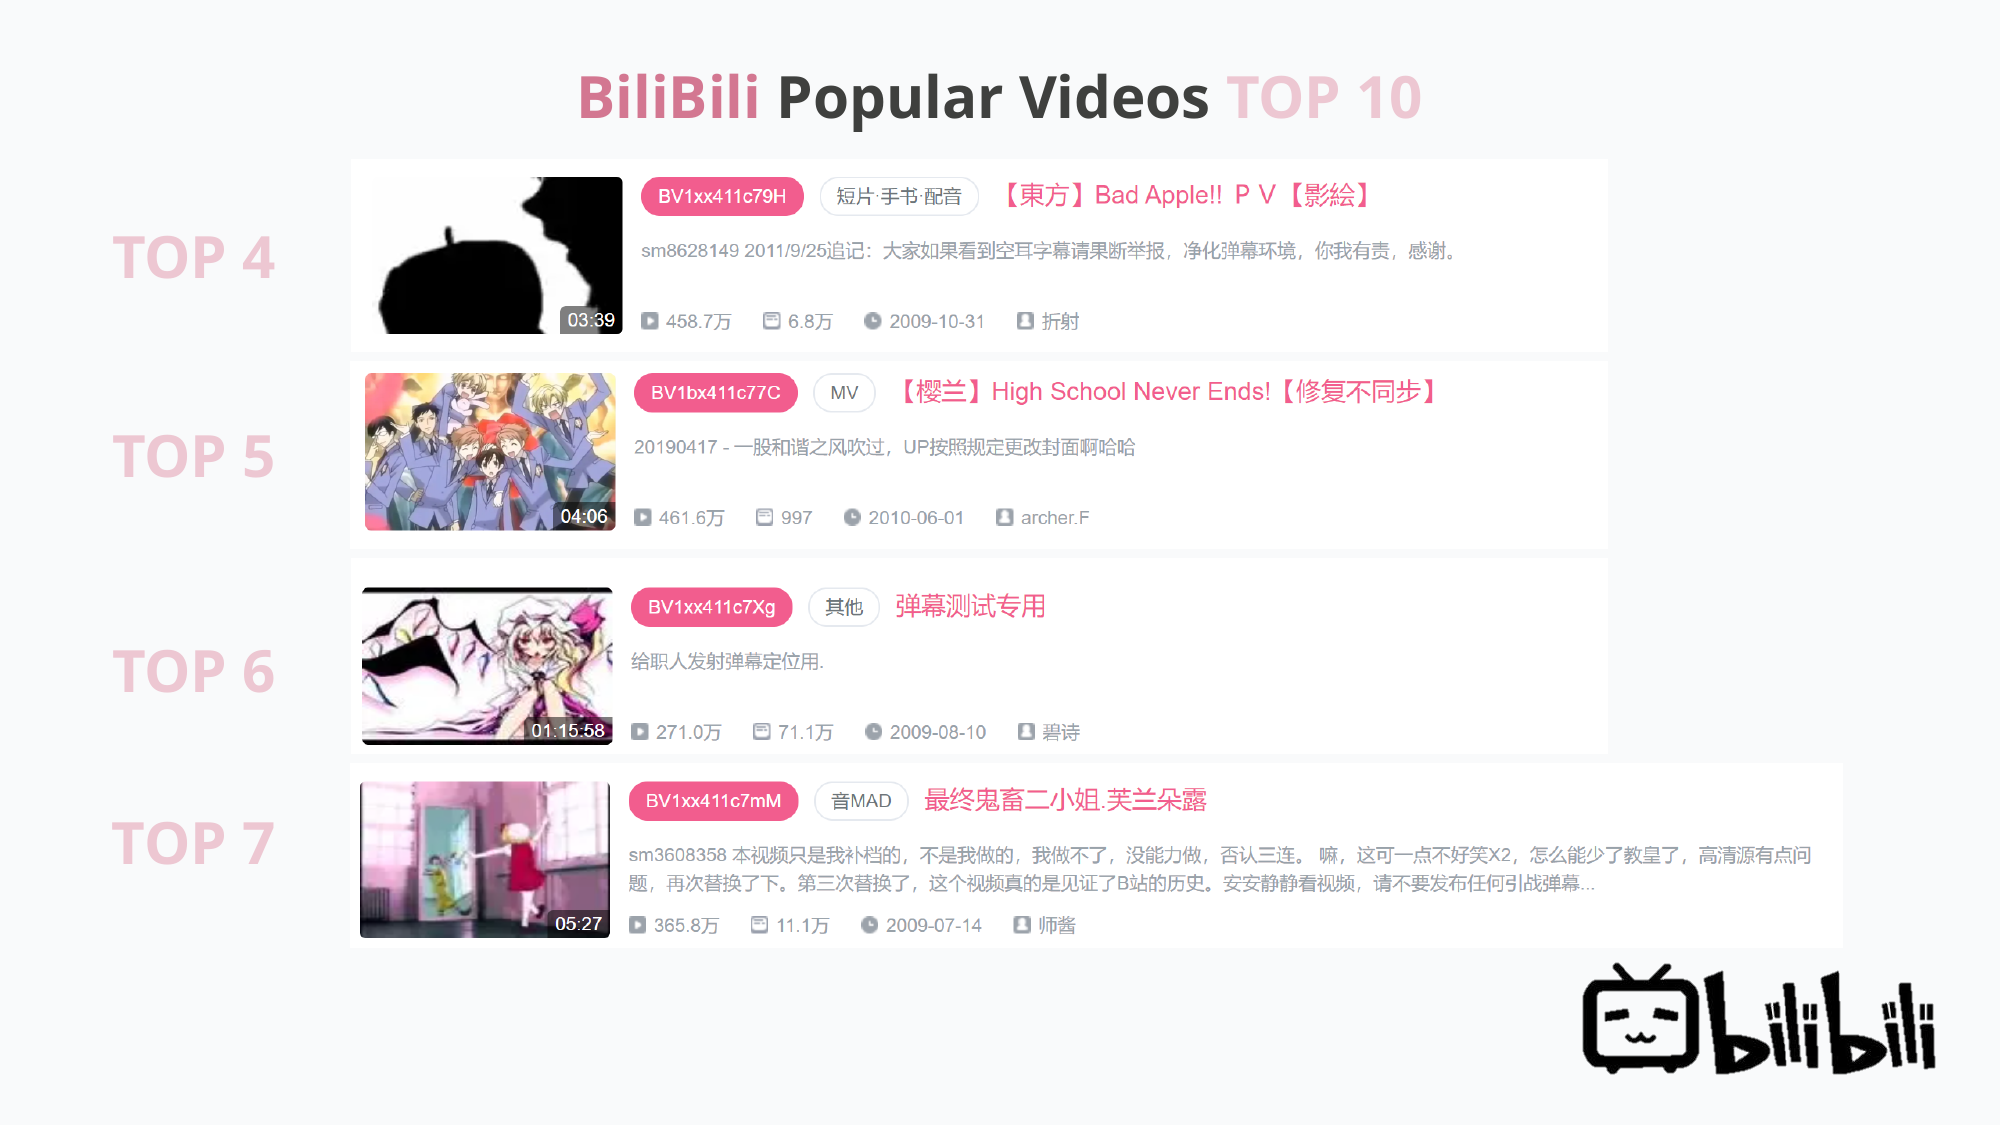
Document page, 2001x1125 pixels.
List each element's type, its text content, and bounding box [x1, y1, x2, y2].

text_box TOP 6 [97, 627, 291, 712]
text_box TOP 7 [96, 799, 291, 884]
text_box TOP 5 [97, 412, 291, 497]
picture [350, 361, 1608, 549]
picture [350, 763, 2000, 1125]
text_box BiliBili Popular Videos TOP 10 [561, 52, 1438, 138]
picture [350, 558, 1608, 754]
text_box TOP 4 [97, 212, 291, 298]
picture [350, 159, 1608, 352]
